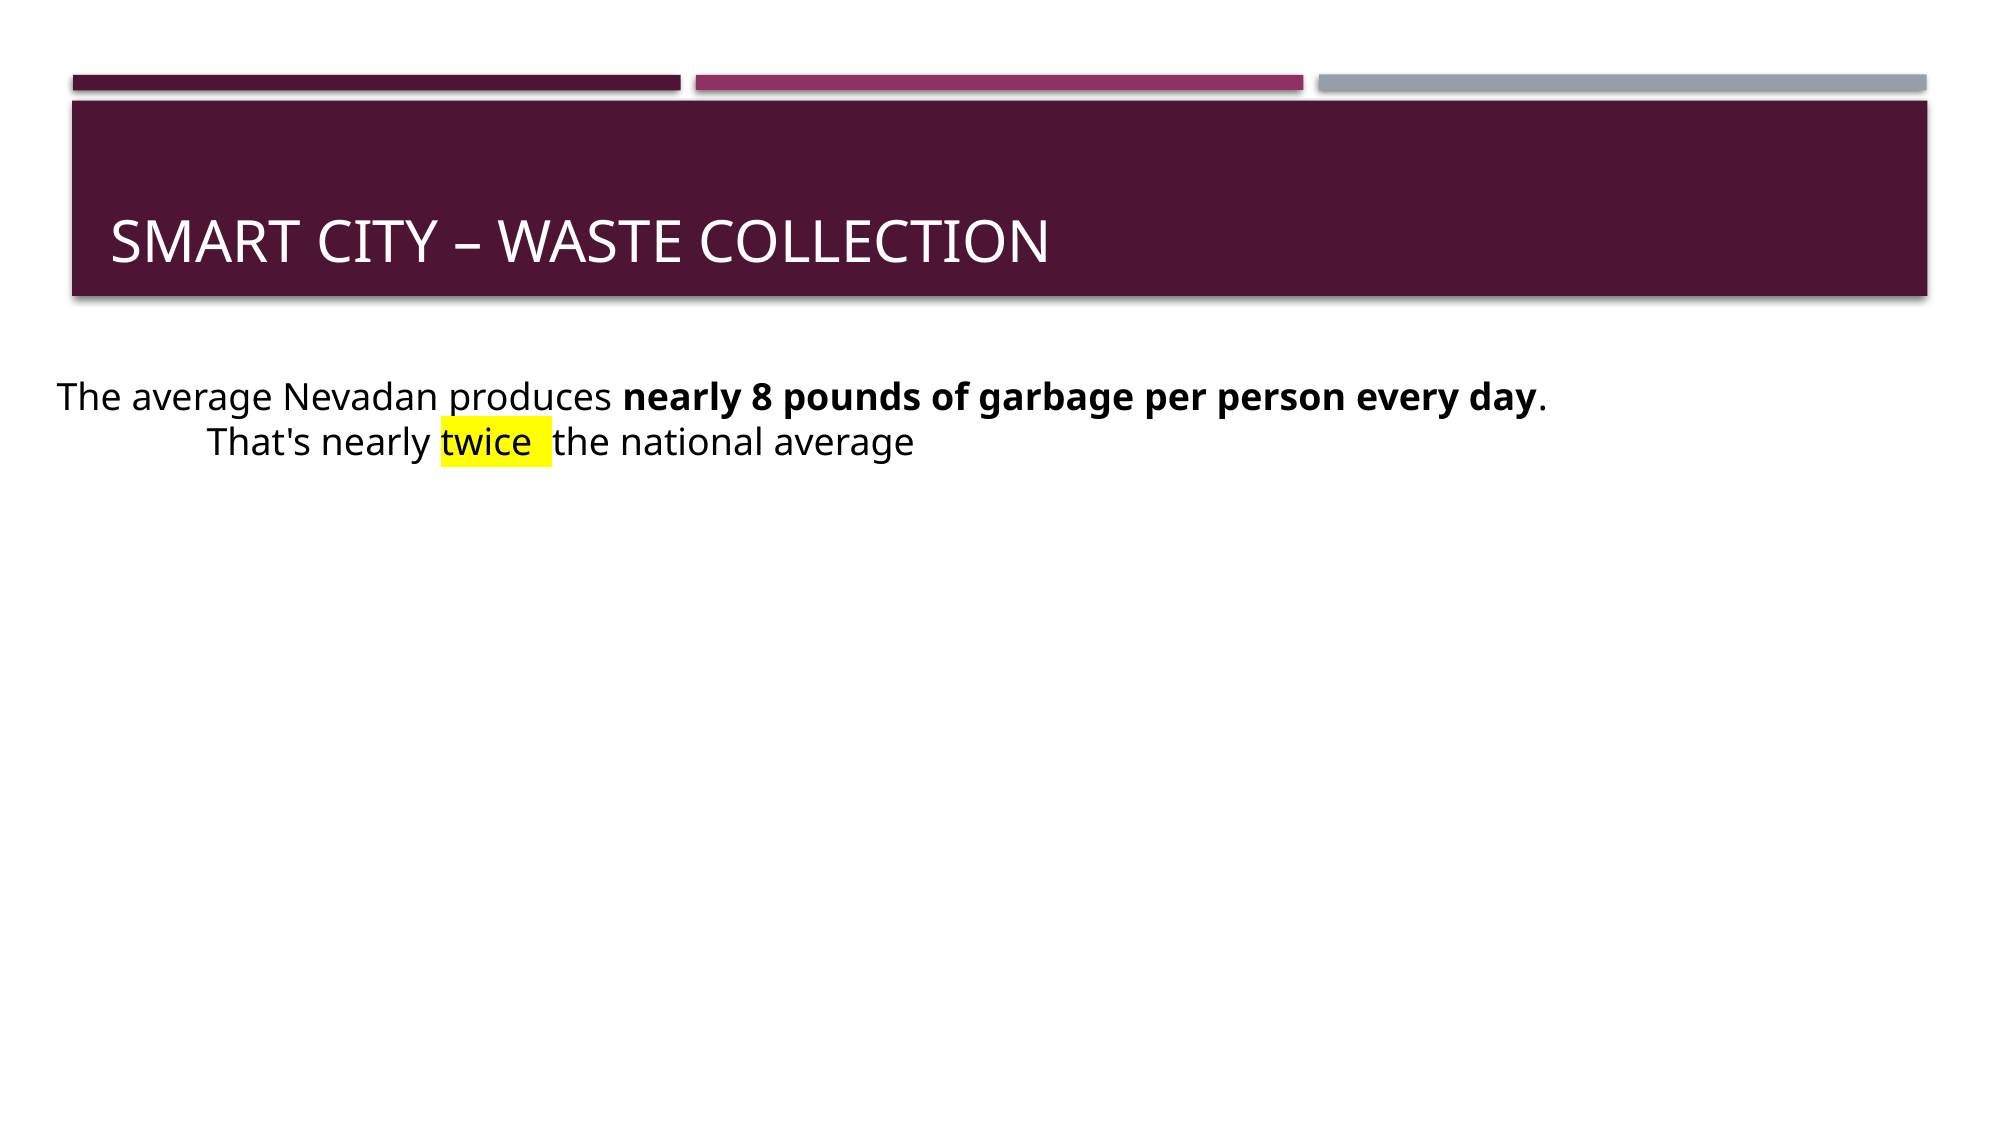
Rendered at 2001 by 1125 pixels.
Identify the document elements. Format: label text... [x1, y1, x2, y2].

text_box The average Nevadan produces nearly 8 pounds of garbage per person every day. That's nearly twice the national average [41, 365, 1573, 471]
title SMART City – WASTE COLLECTION [95, 115, 1905, 282]
